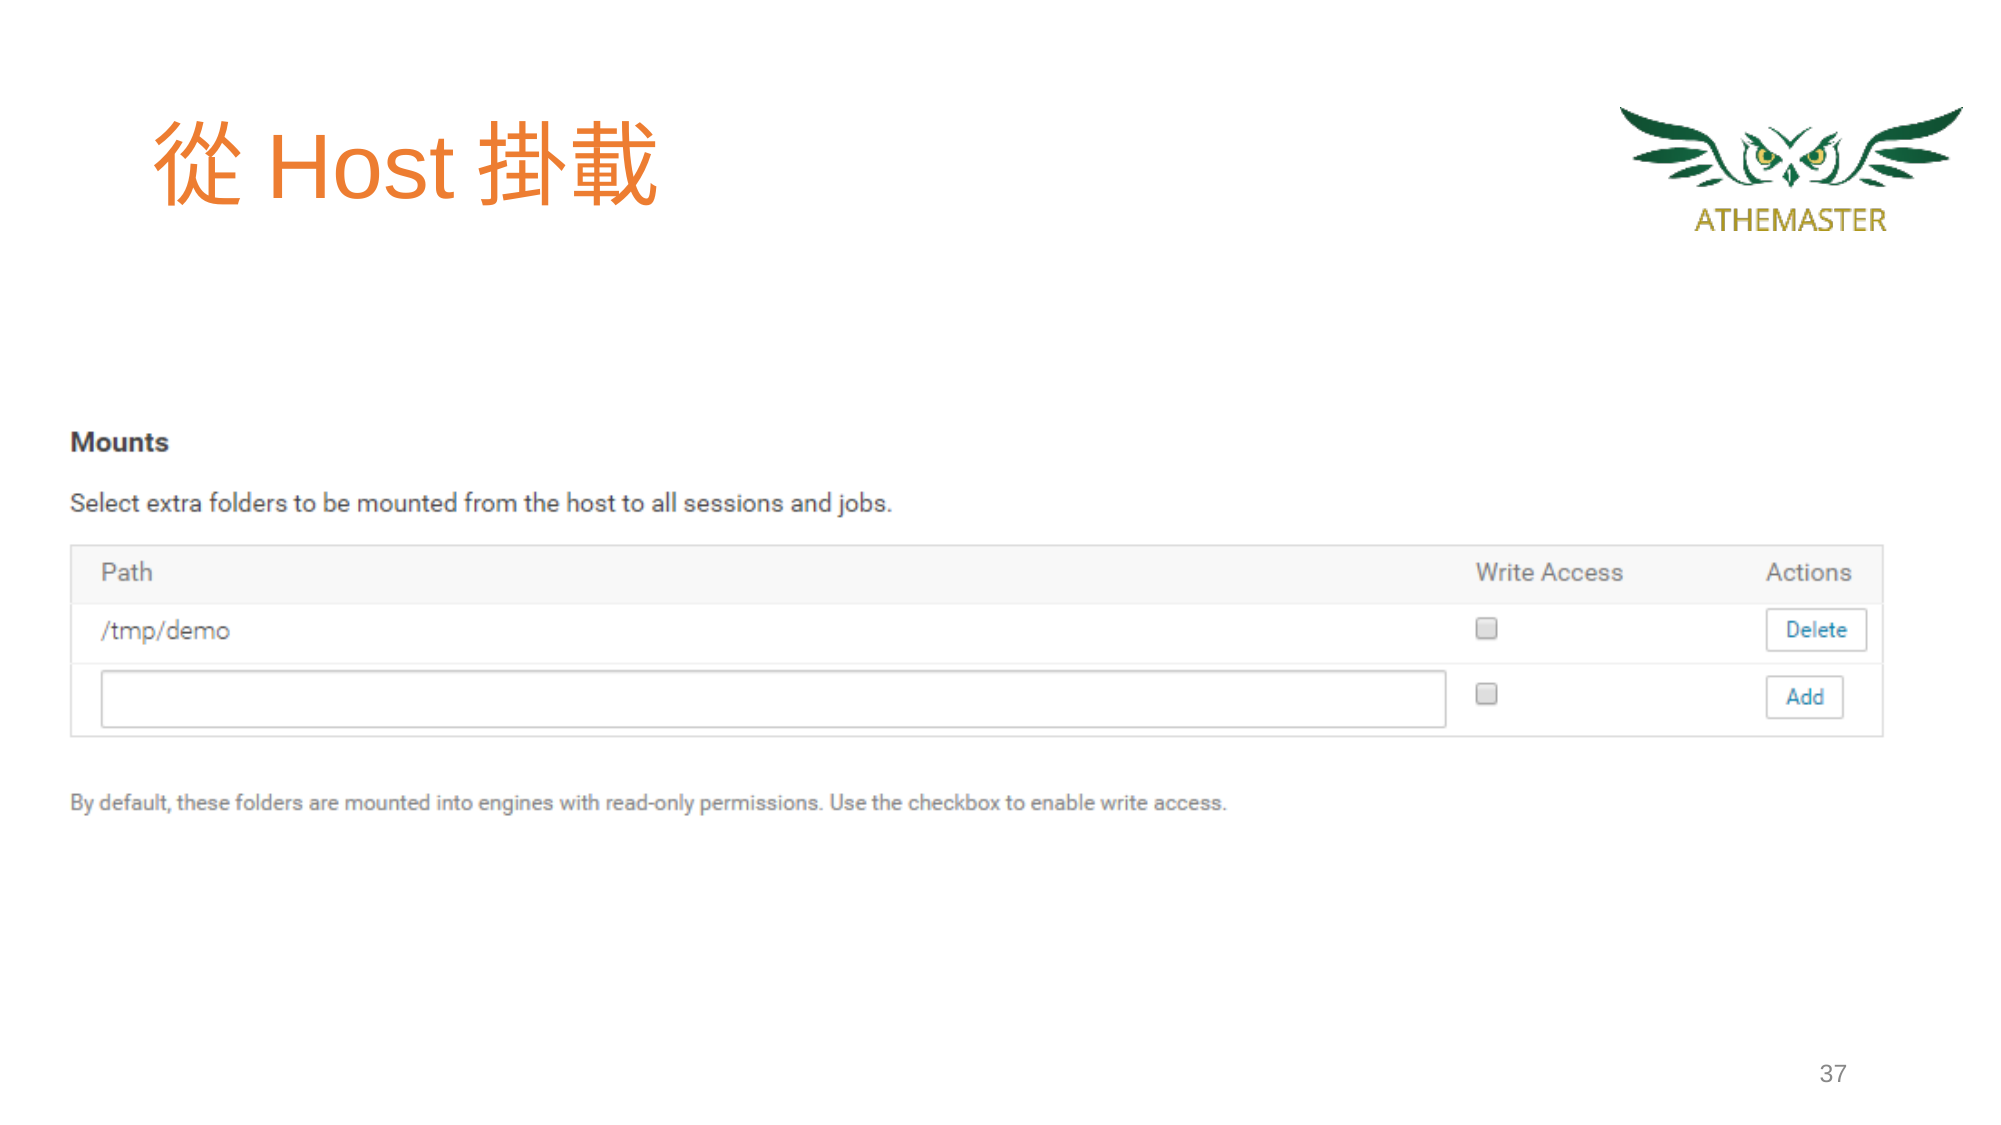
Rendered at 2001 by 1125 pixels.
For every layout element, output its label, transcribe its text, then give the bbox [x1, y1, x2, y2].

picture [1863, 107, 1963, 231]
title 從Host掛載 [137, 59, 1863, 278]
slide_number ‹#› [1412, 1042, 1863, 1103]
picture [35, 383, 1964, 865]
